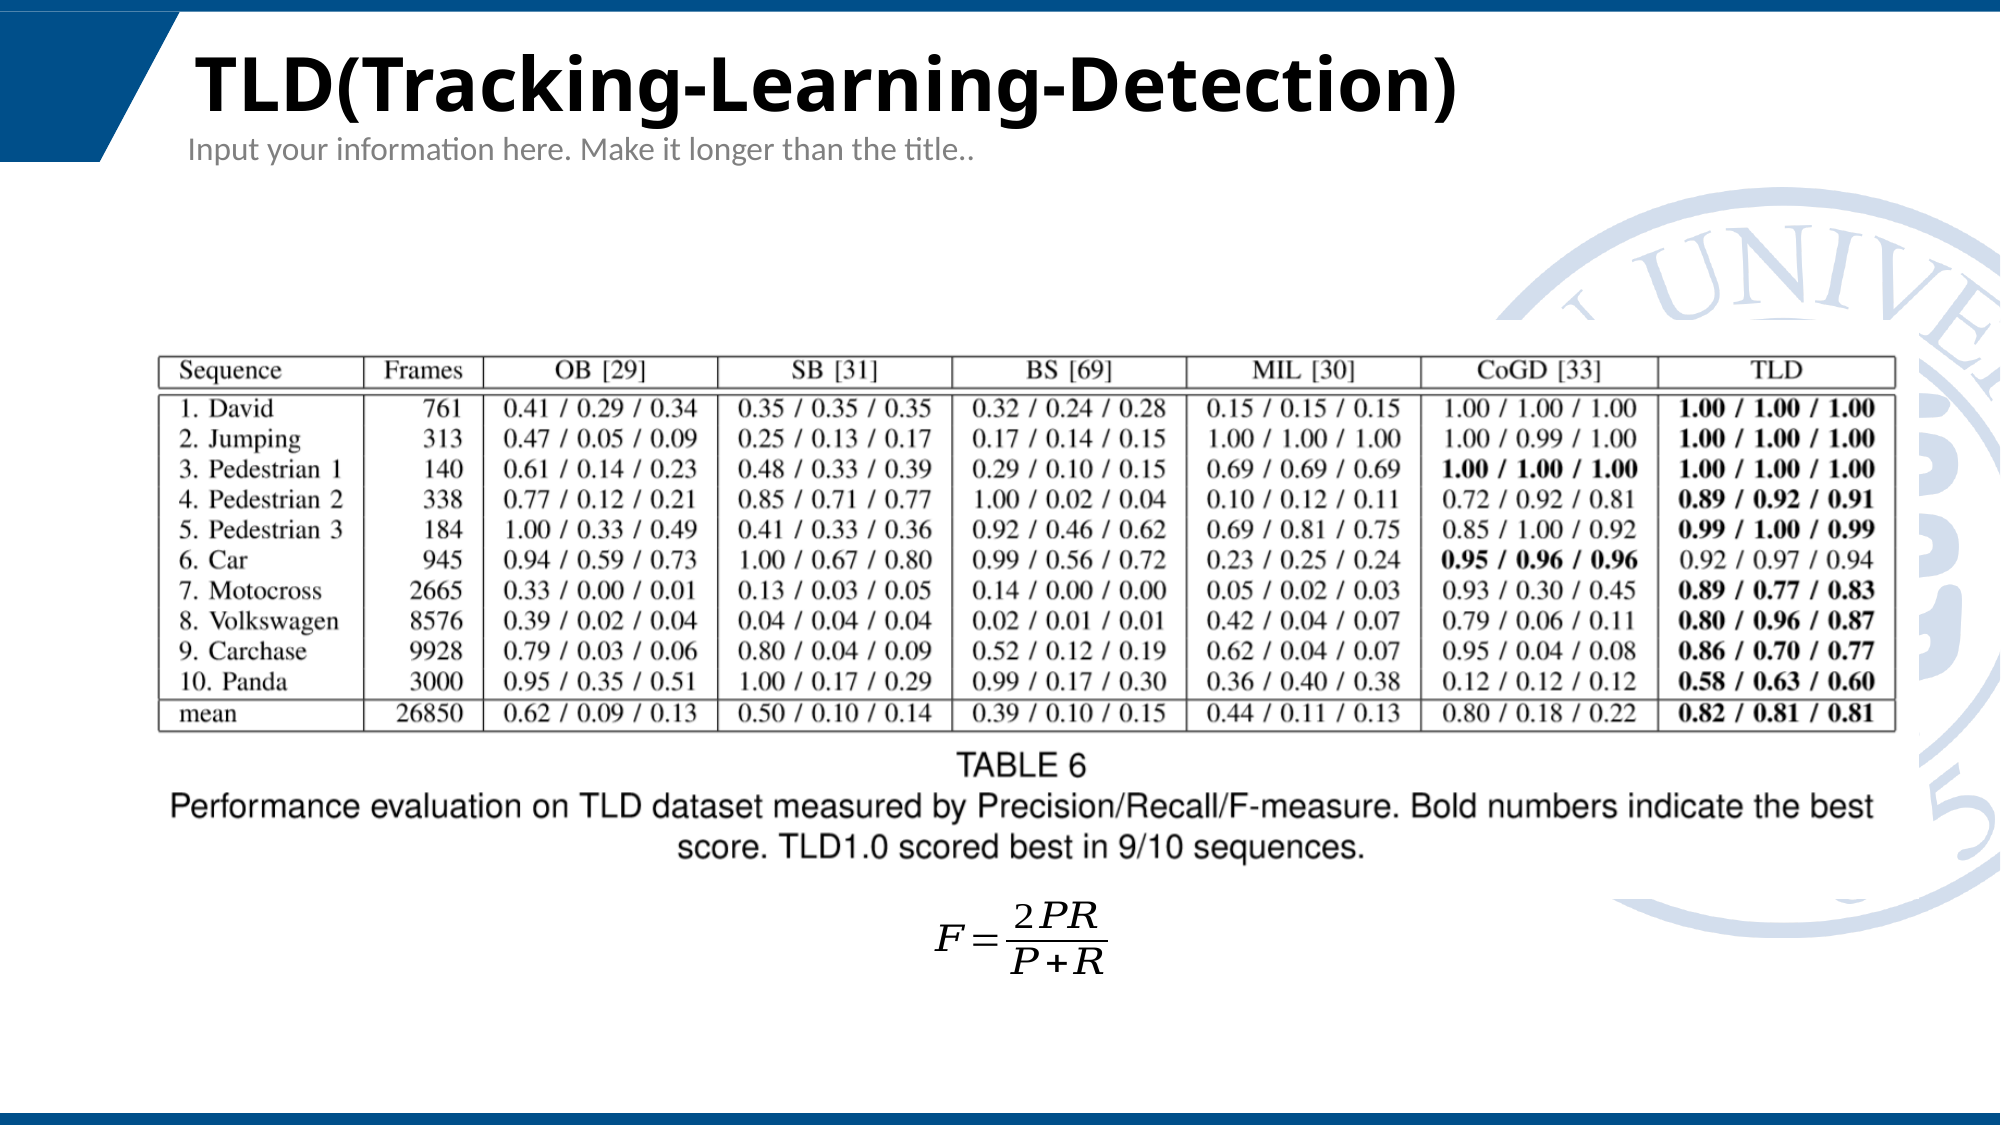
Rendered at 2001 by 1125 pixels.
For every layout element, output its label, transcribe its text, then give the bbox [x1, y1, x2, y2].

text_box Input your information here. Make it longer than the title.. [172, 119, 1343, 175]
title TLD(Tracking-Learning-Detection) [179, 11, 1863, 162]
picture [140, 320, 1919, 899]
